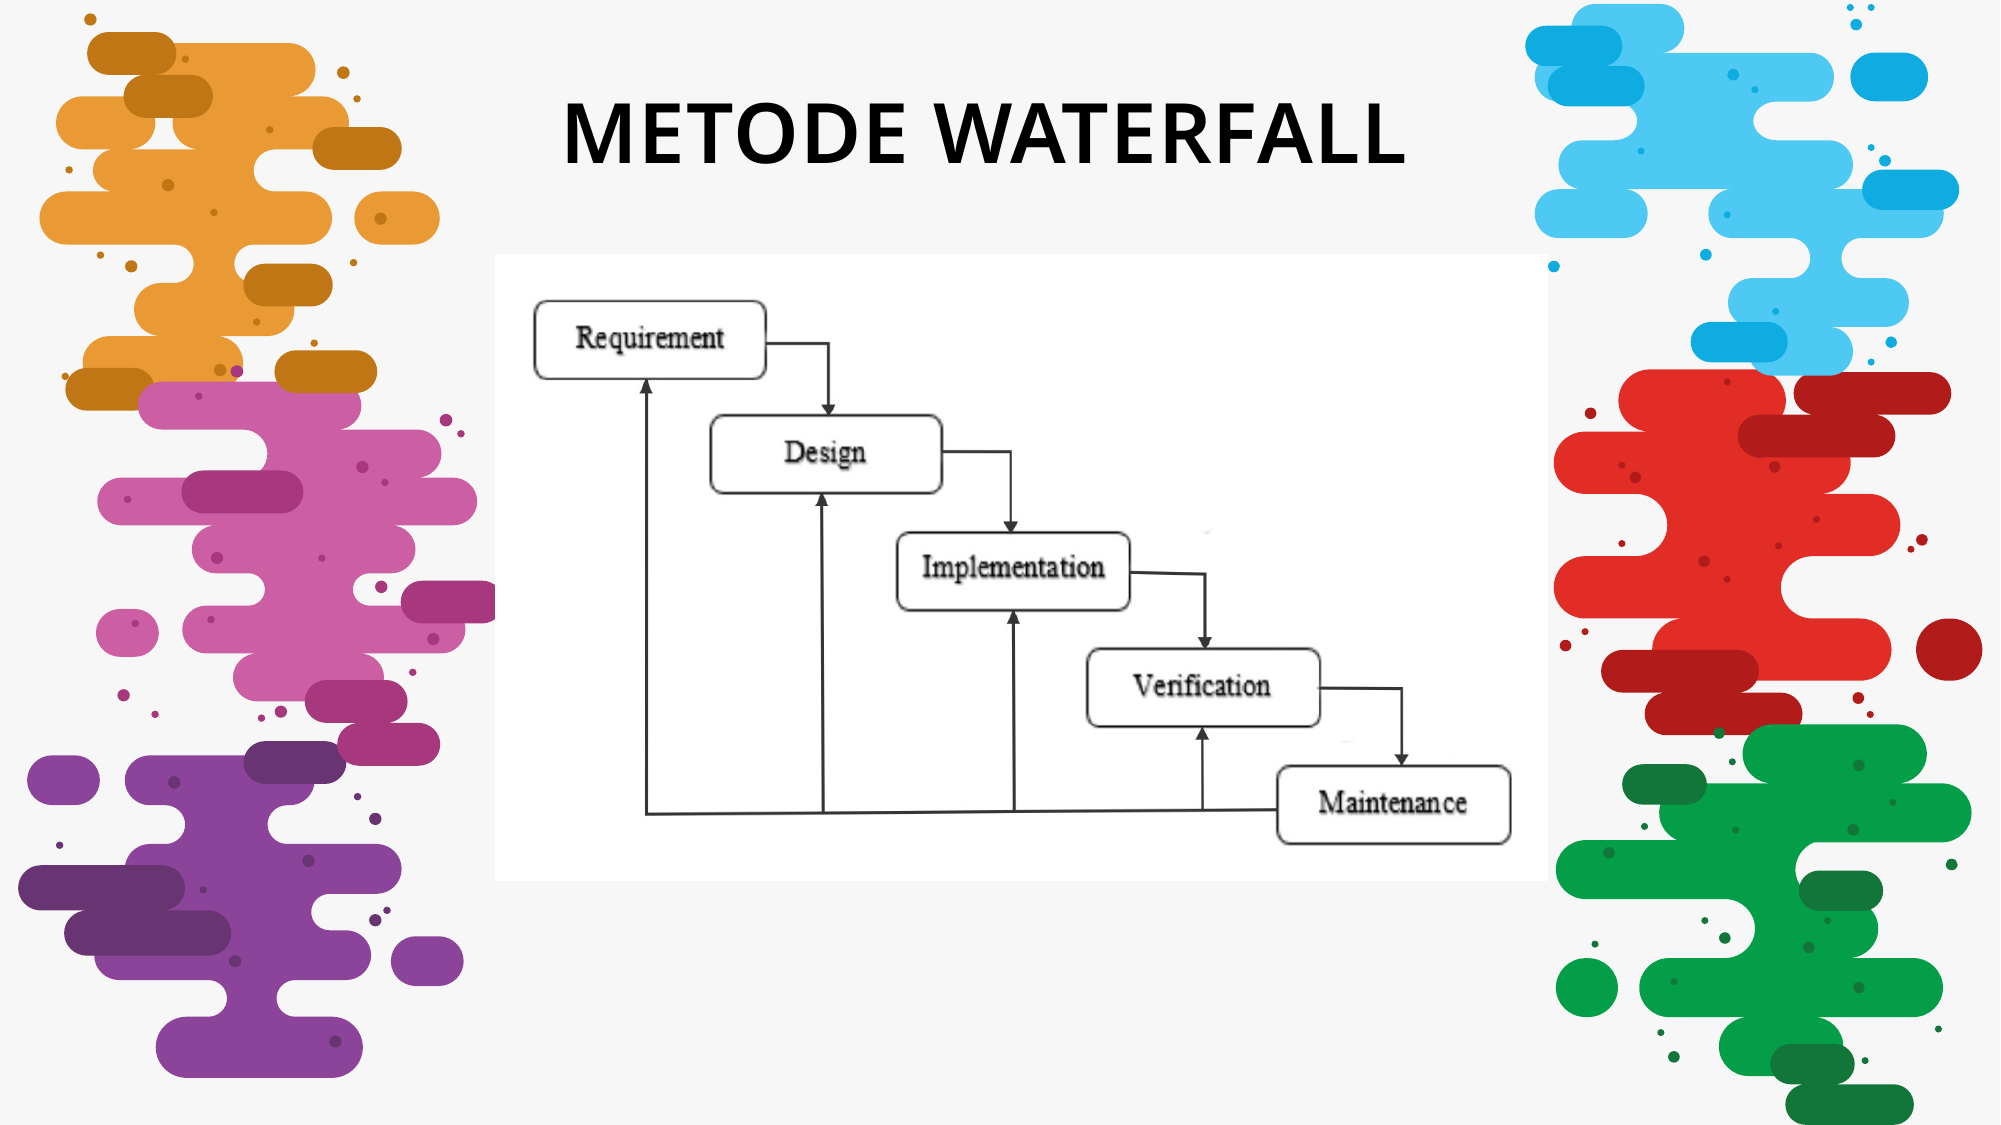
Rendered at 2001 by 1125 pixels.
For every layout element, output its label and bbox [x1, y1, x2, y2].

picture [495, 254, 1548, 881]
text_box [17, 3, 1983, 1125]
